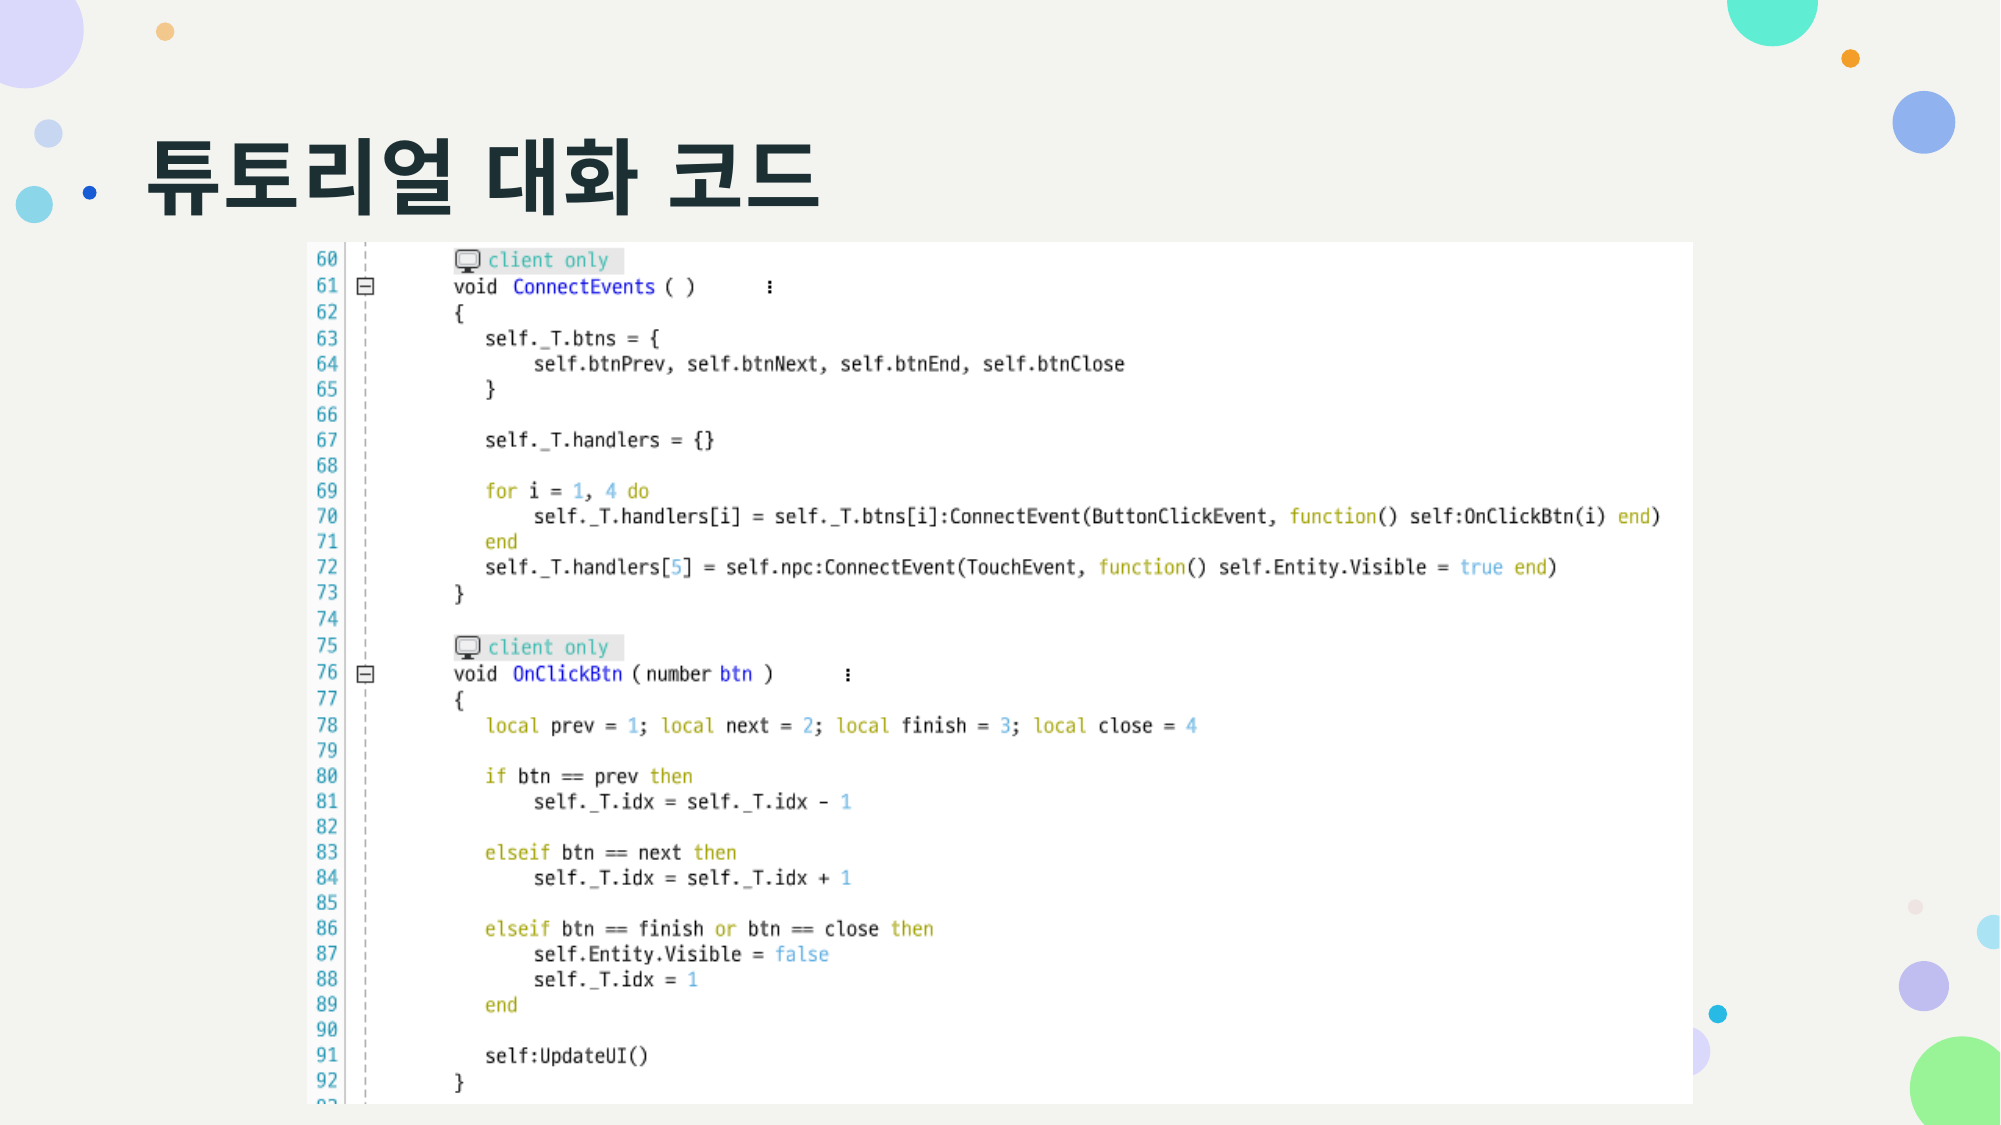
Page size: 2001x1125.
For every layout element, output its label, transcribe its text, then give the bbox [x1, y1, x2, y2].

picture [307, 242, 1693, 1104]
title 튜토리얼 대화 코드 [127, 59, 1877, 278]
